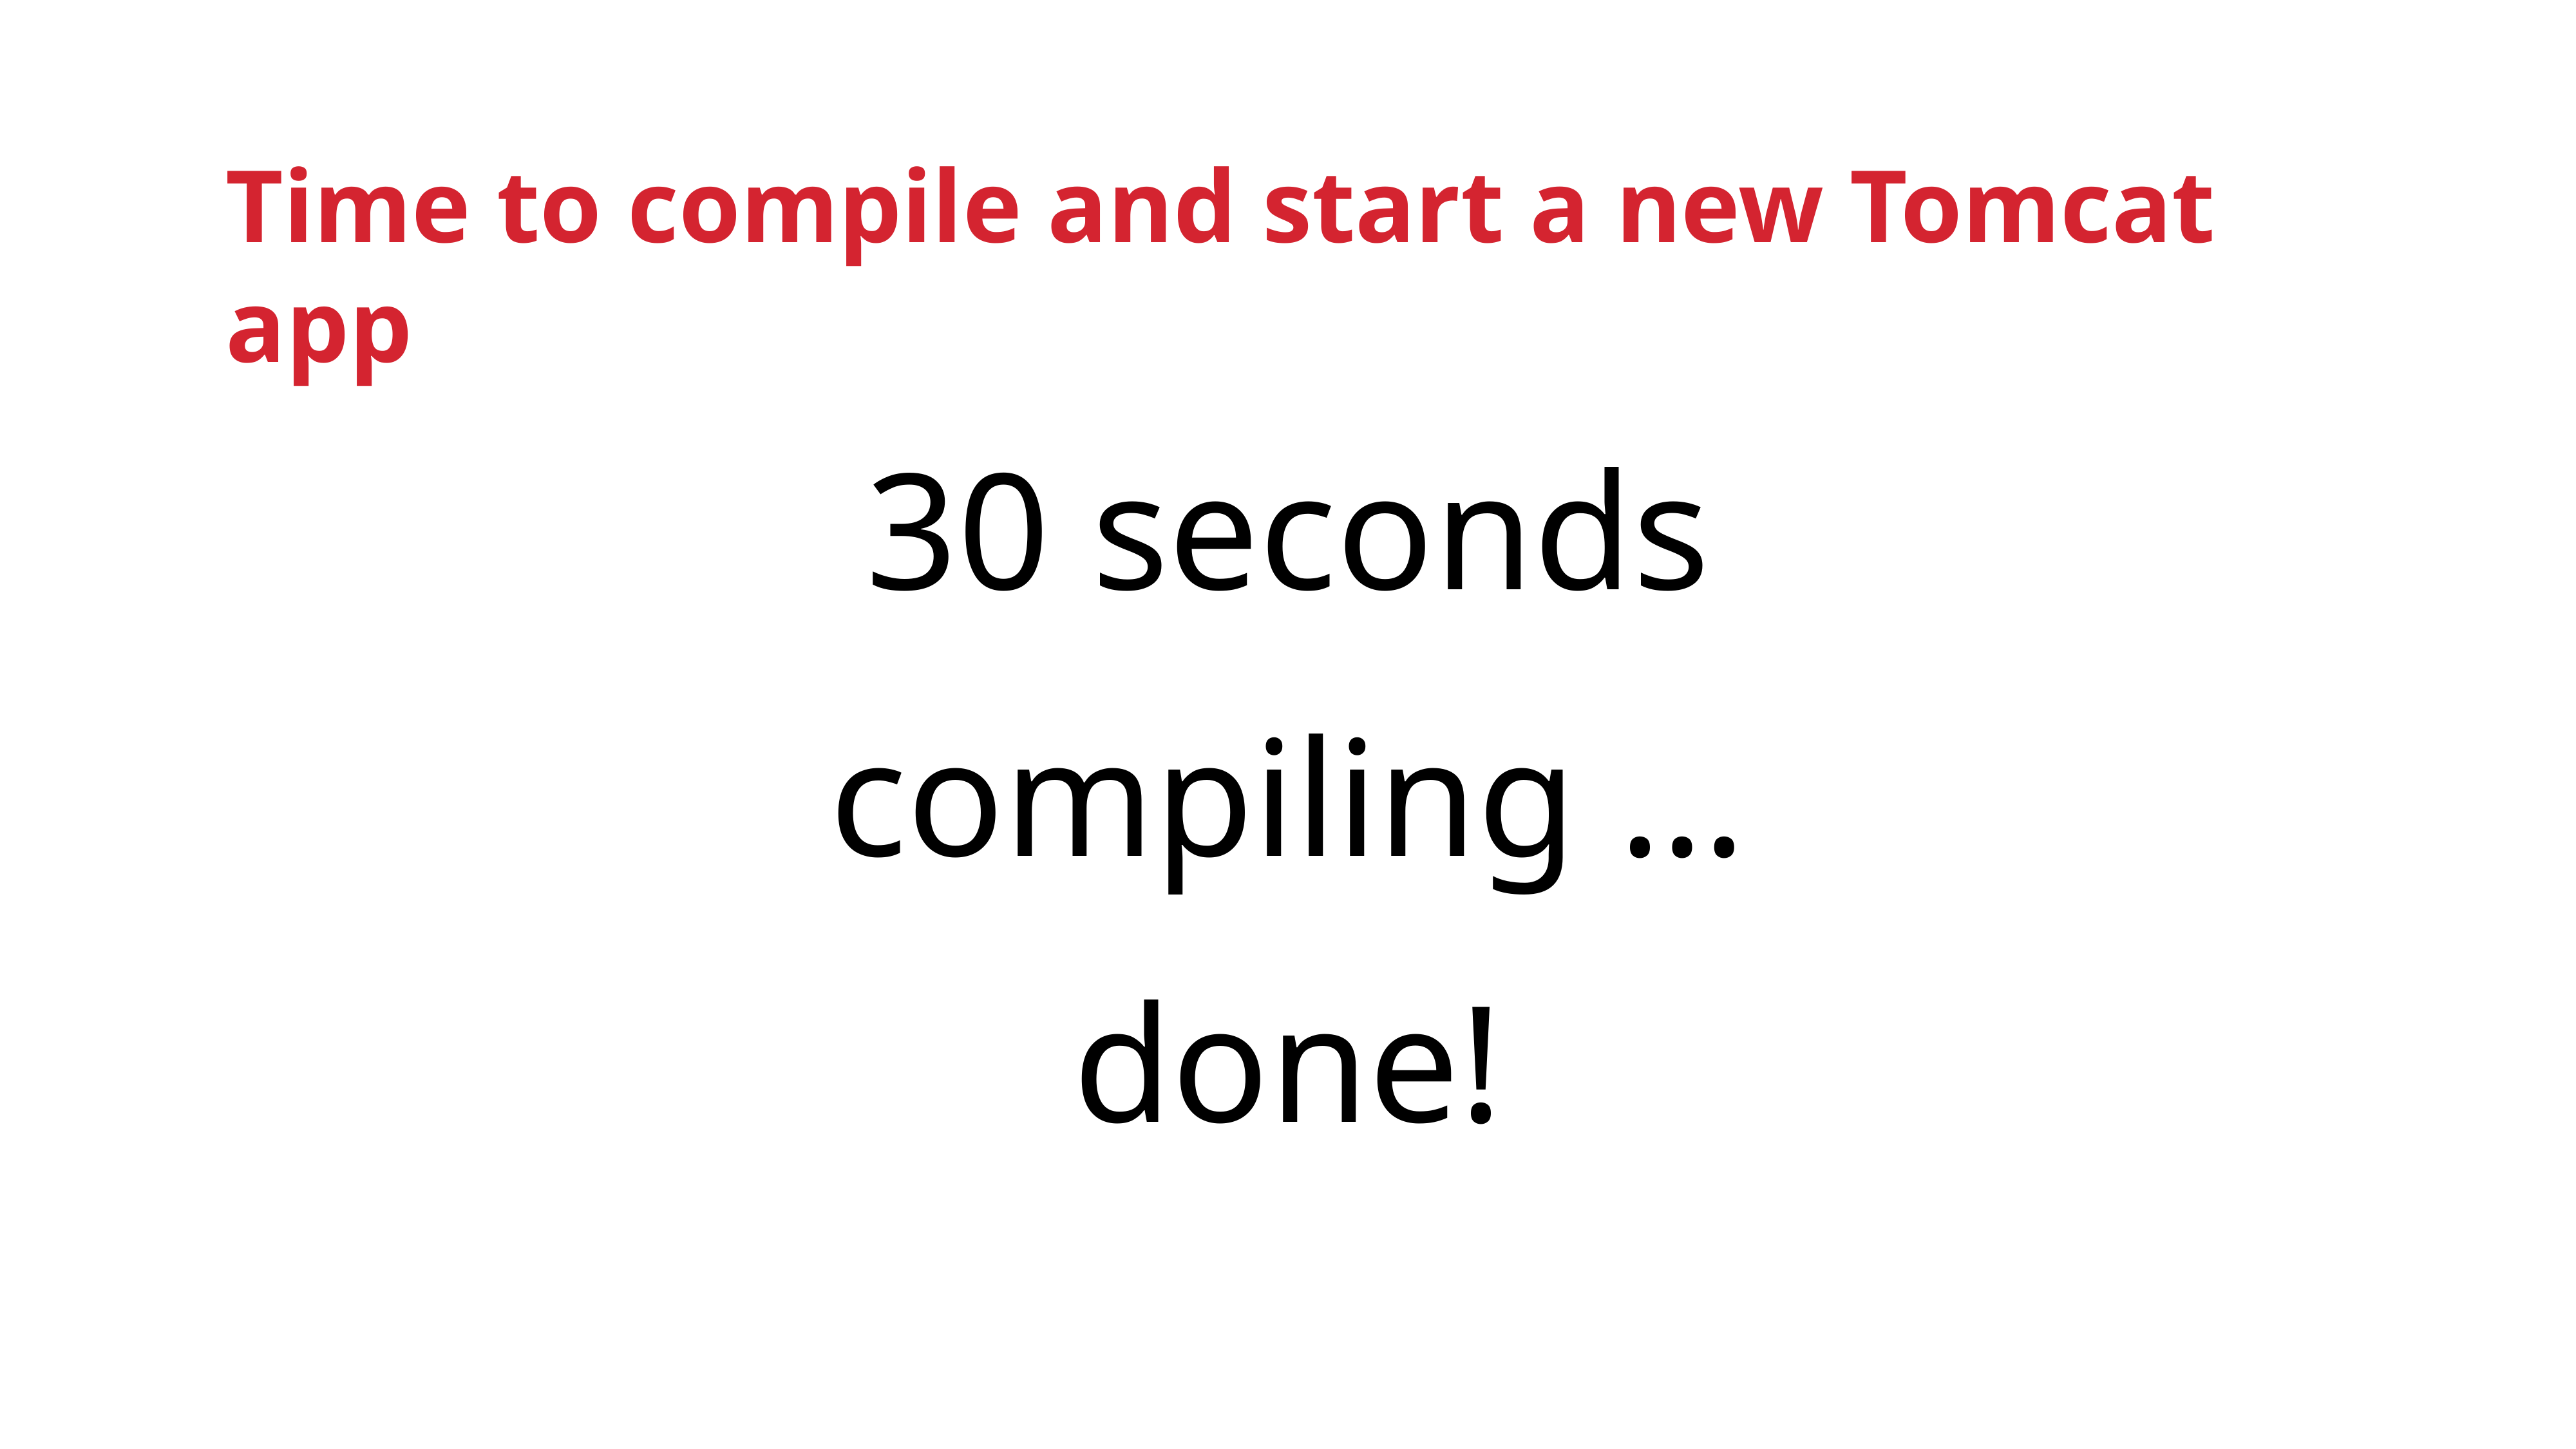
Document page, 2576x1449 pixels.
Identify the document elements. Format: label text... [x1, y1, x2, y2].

title Time to compile and start a new Tomcat app [216, 248, 2360, 393]
text_box 30 seconds [856, 419, 1720, 632]
text_box done! [1063, 951, 1513, 1164]
text_box compiling … [820, 685, 1756, 898]
